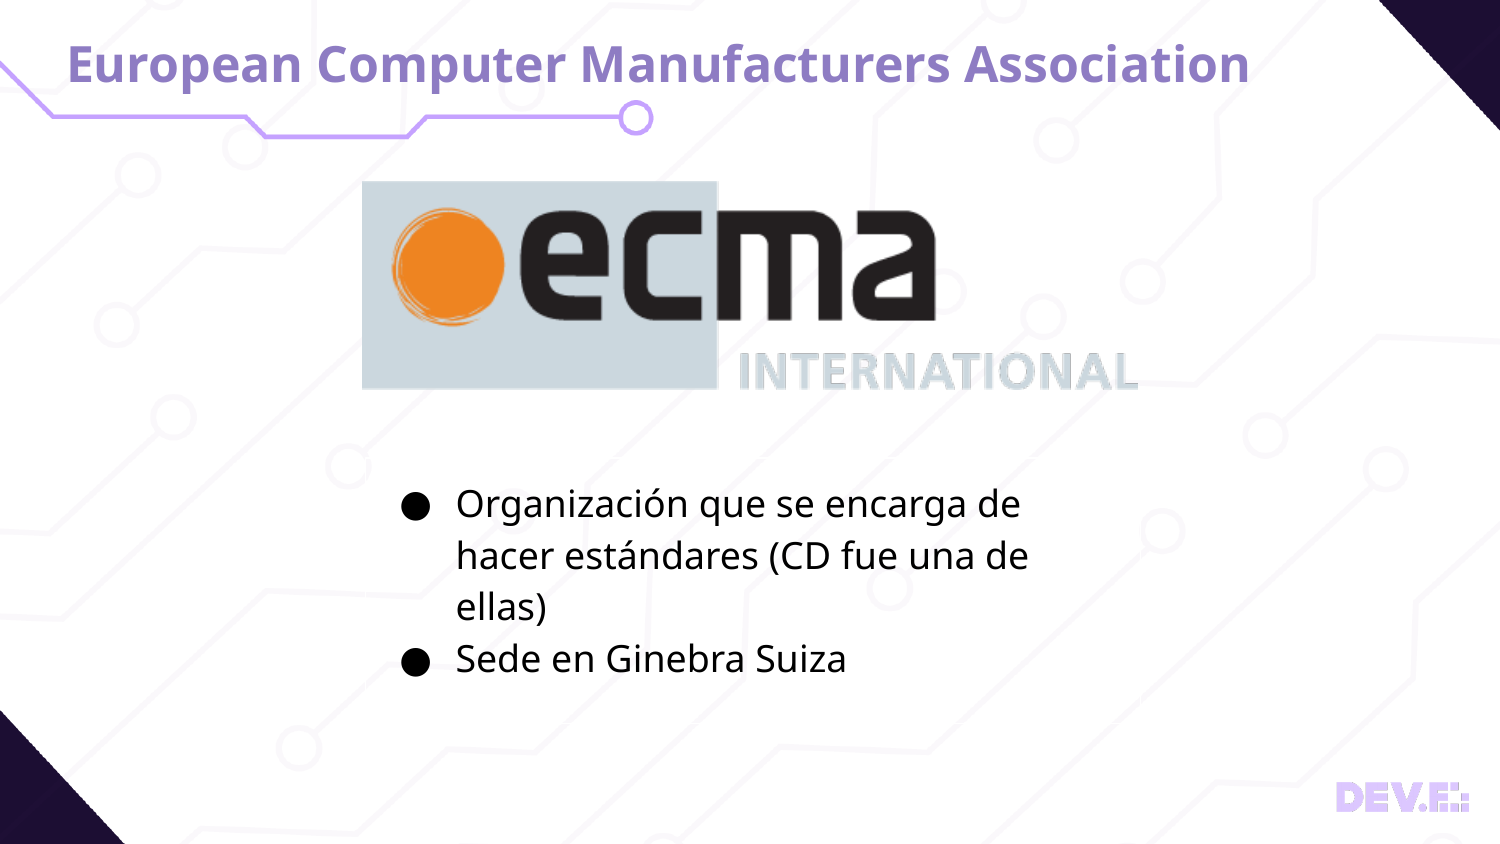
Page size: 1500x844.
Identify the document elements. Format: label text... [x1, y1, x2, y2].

picture [0, 0, 1500, 844]
title European Computer Manufacturers Association [51, 17, 1449, 112]
list Organización que se encarga de hacer estándares (CD fue una de ellas) Sede en Ginebra Suiza [365, 458, 1141, 724]
